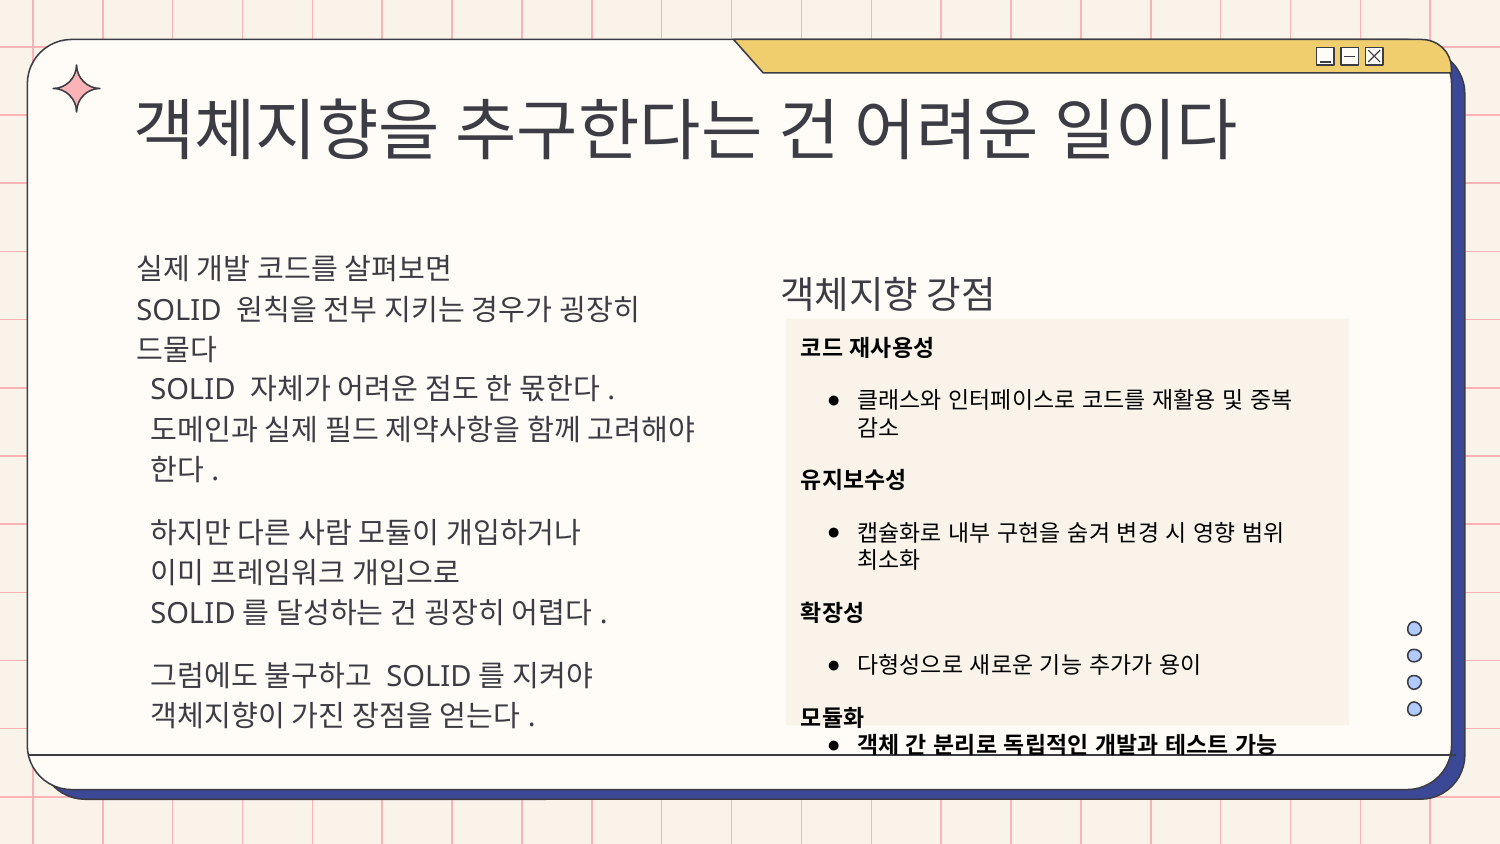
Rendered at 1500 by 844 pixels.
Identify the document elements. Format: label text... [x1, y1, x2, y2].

subtitle 객체지향 강점 [765, 251, 1349, 331]
subtitle SOLID 자체가 어려운 점도 한 몫한다. 도메인과 실제 필드 제약사항을 함께 고려해야 한다. 하지만 다른 사람 모듈이 개입하거나 이미 프레임워크 개입으로 SOLID를 달성하는 건 굉장히 어렵다. 그럼에도 불구하고 SOLID를 지켜야 객체지향이 가진 장점을 얻는다. [135, 350, 743, 750]
subtitle 코드 재사용성 클래스와 인터페이스로 코드를 재활용 및 중복 감소 유지보수성 캡슐화로 내부 구현을 숨겨 변경 시 영향 범위 최소화 확장성 다형성으로 새로운 기능 추가가 용이 모듈화 객체 간 분리로 독립적인 개발과 테스트 가능 [785, 318, 1350, 726]
title 객체지향을 추구한다는 건 어려운 일이다 [118, 72, 1382, 167]
subtitle 실제 개발 코드를 살펴보면 SOLID 원칙을 전부 지키는 경우가 굉장히 드물다 [121, 275, 705, 381]
